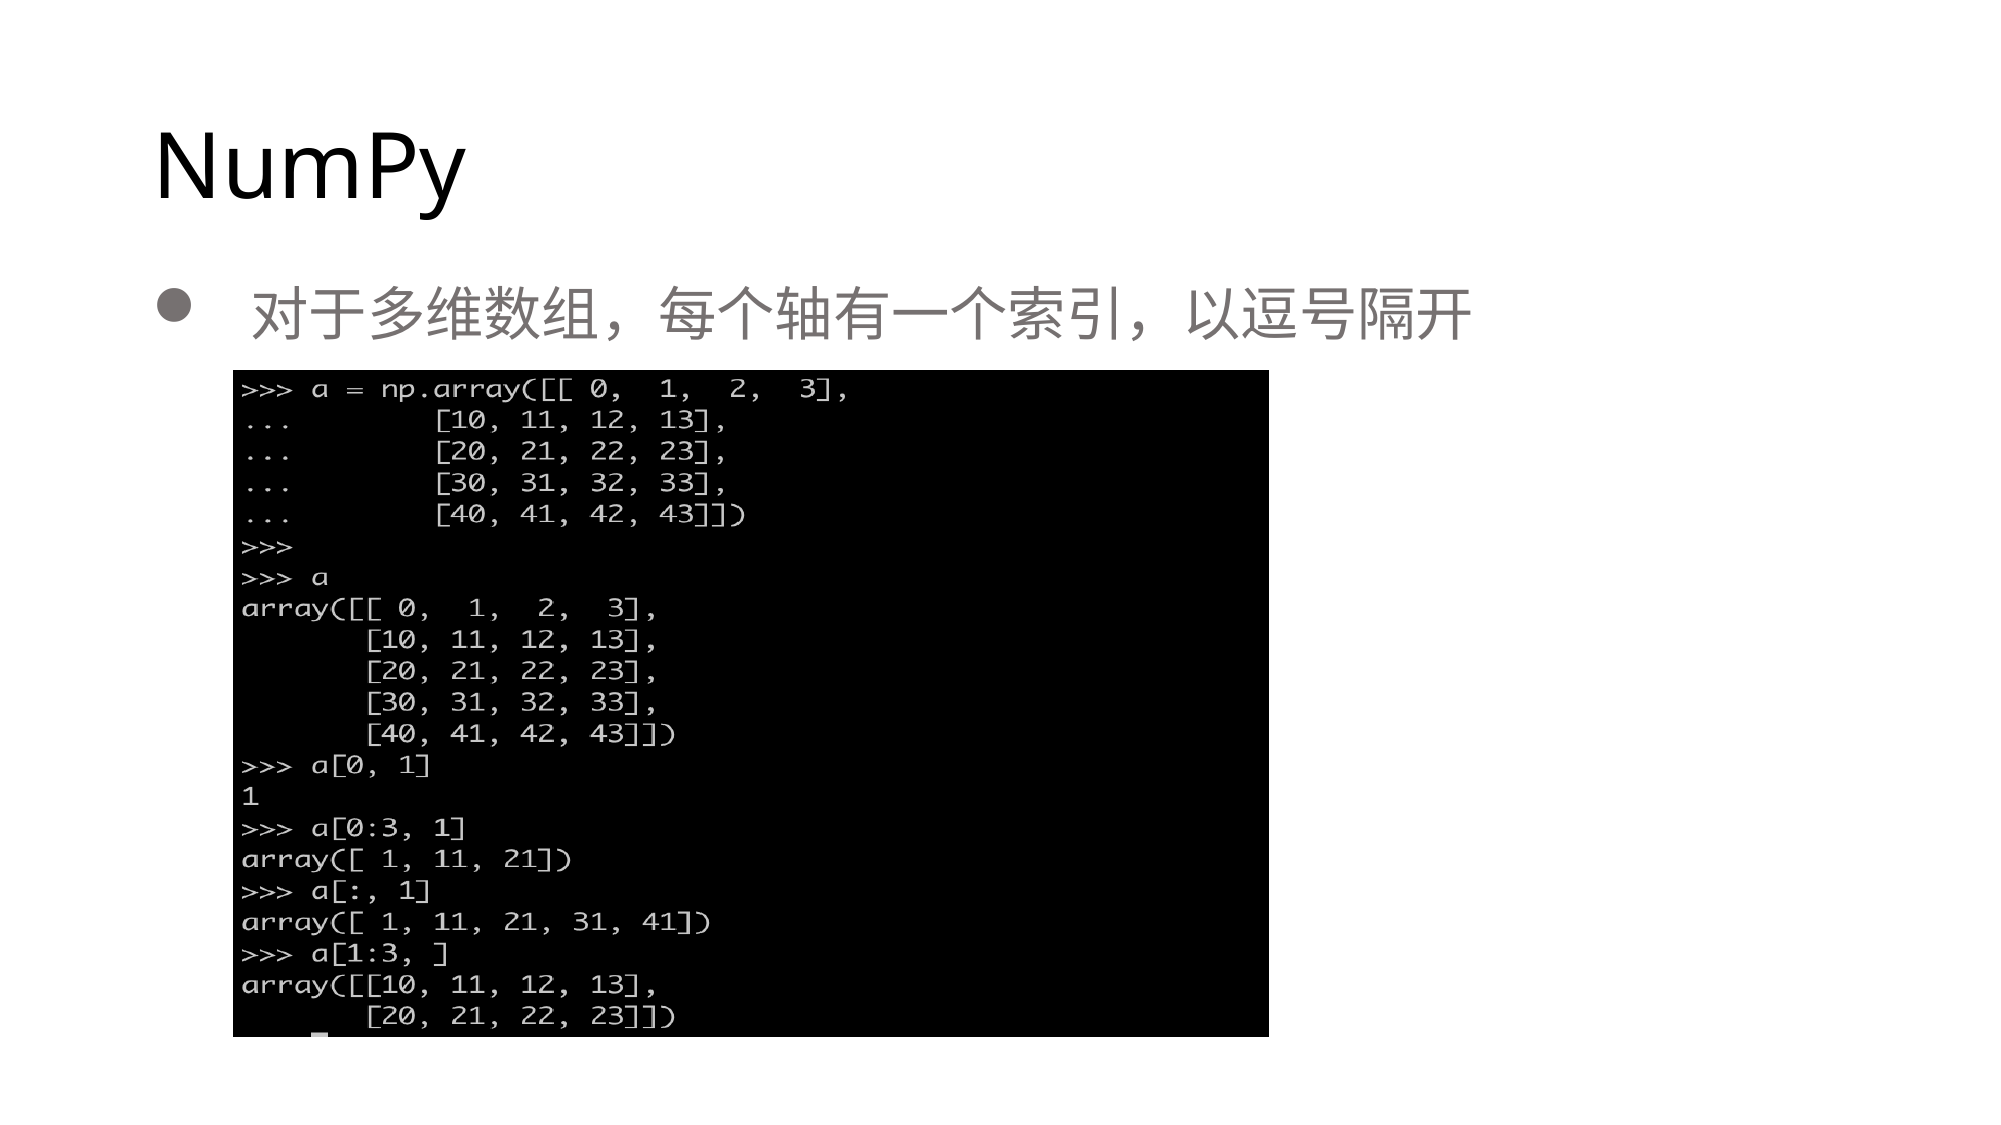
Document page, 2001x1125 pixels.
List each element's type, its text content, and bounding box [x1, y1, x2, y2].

title NumPy [137, 59, 1863, 277]
picture [233, 370, 1269, 1037]
list 对于多维数组，每个轴有一个索引，以逗号隔开 [137, 277, 1863, 403]
